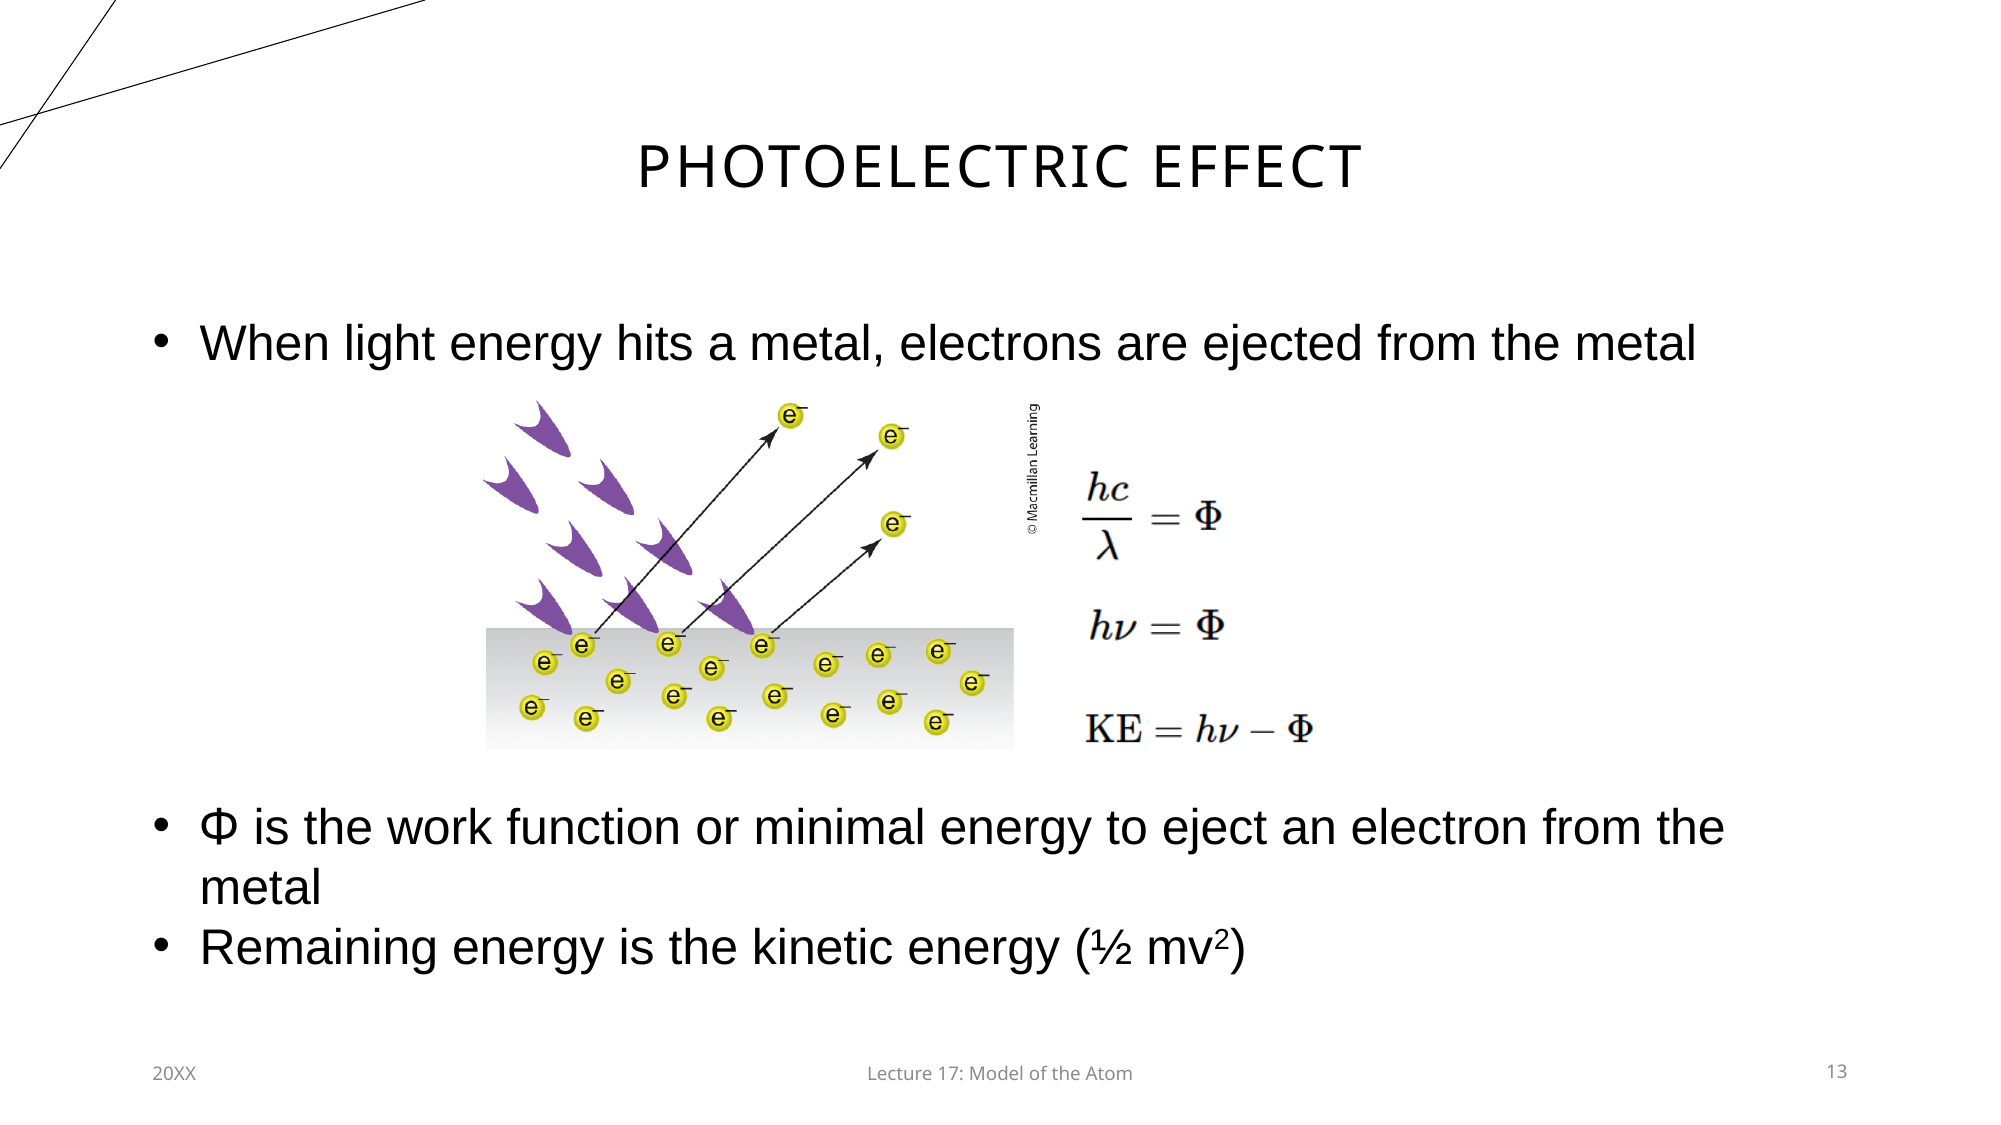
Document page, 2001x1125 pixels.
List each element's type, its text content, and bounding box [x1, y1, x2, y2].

title Photoelectric effect [137, 59, 1863, 278]
slide_number 20XX [137, 1042, 588, 1103]
slide_number 13 [1412, 1042, 1863, 1103]
text_box Φ is the work function or minimal energy to eject an electron from the metal Remaining energy is the kinetic energy (½ mv2) [137, 786, 1858, 982]
footer Lecture 17: Model of the Atom​ [662, 1042, 1338, 1103]
picture [480, 397, 1333, 770]
text_box When light energy hits a metal, electrons are ejected from the metal [137, 302, 1858, 378]
